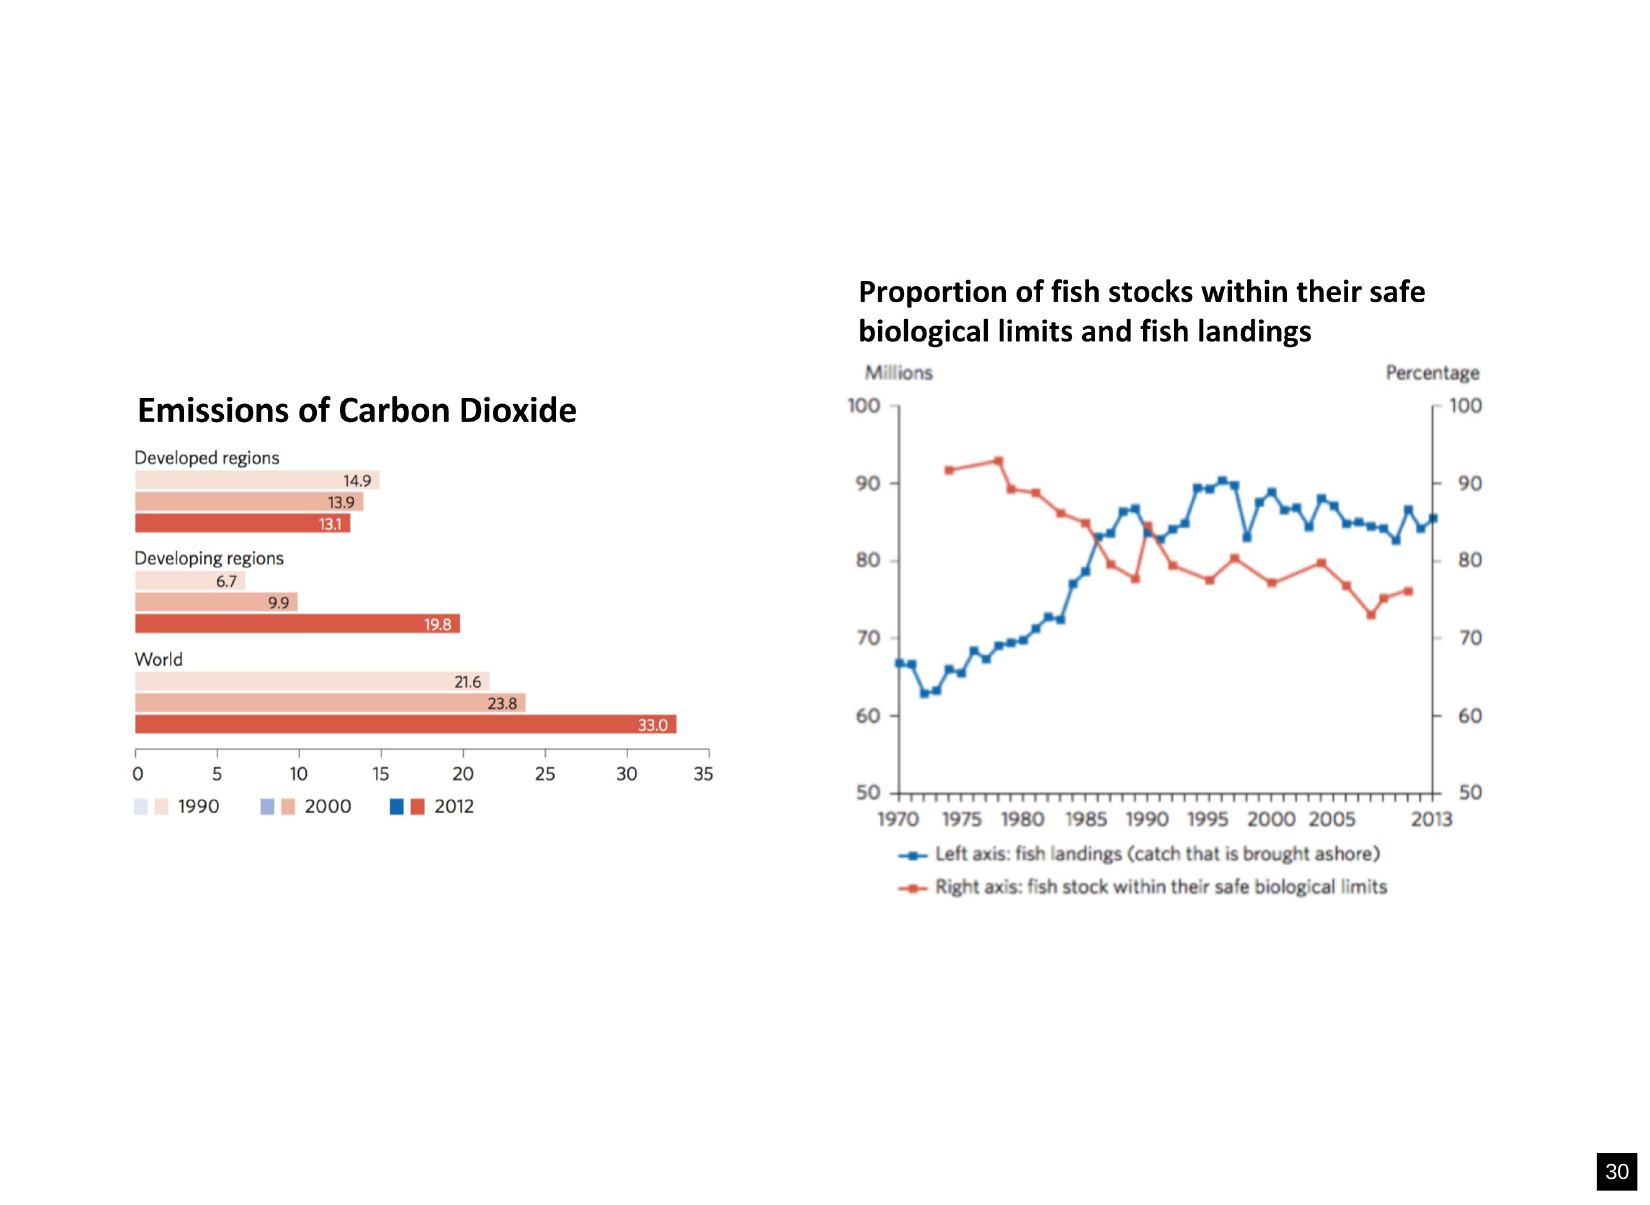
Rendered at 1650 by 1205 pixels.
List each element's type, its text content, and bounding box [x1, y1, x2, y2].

text_box [74, 249, 1575, 939]
slide_number 30 [1601, 1160, 1634, 1205]
